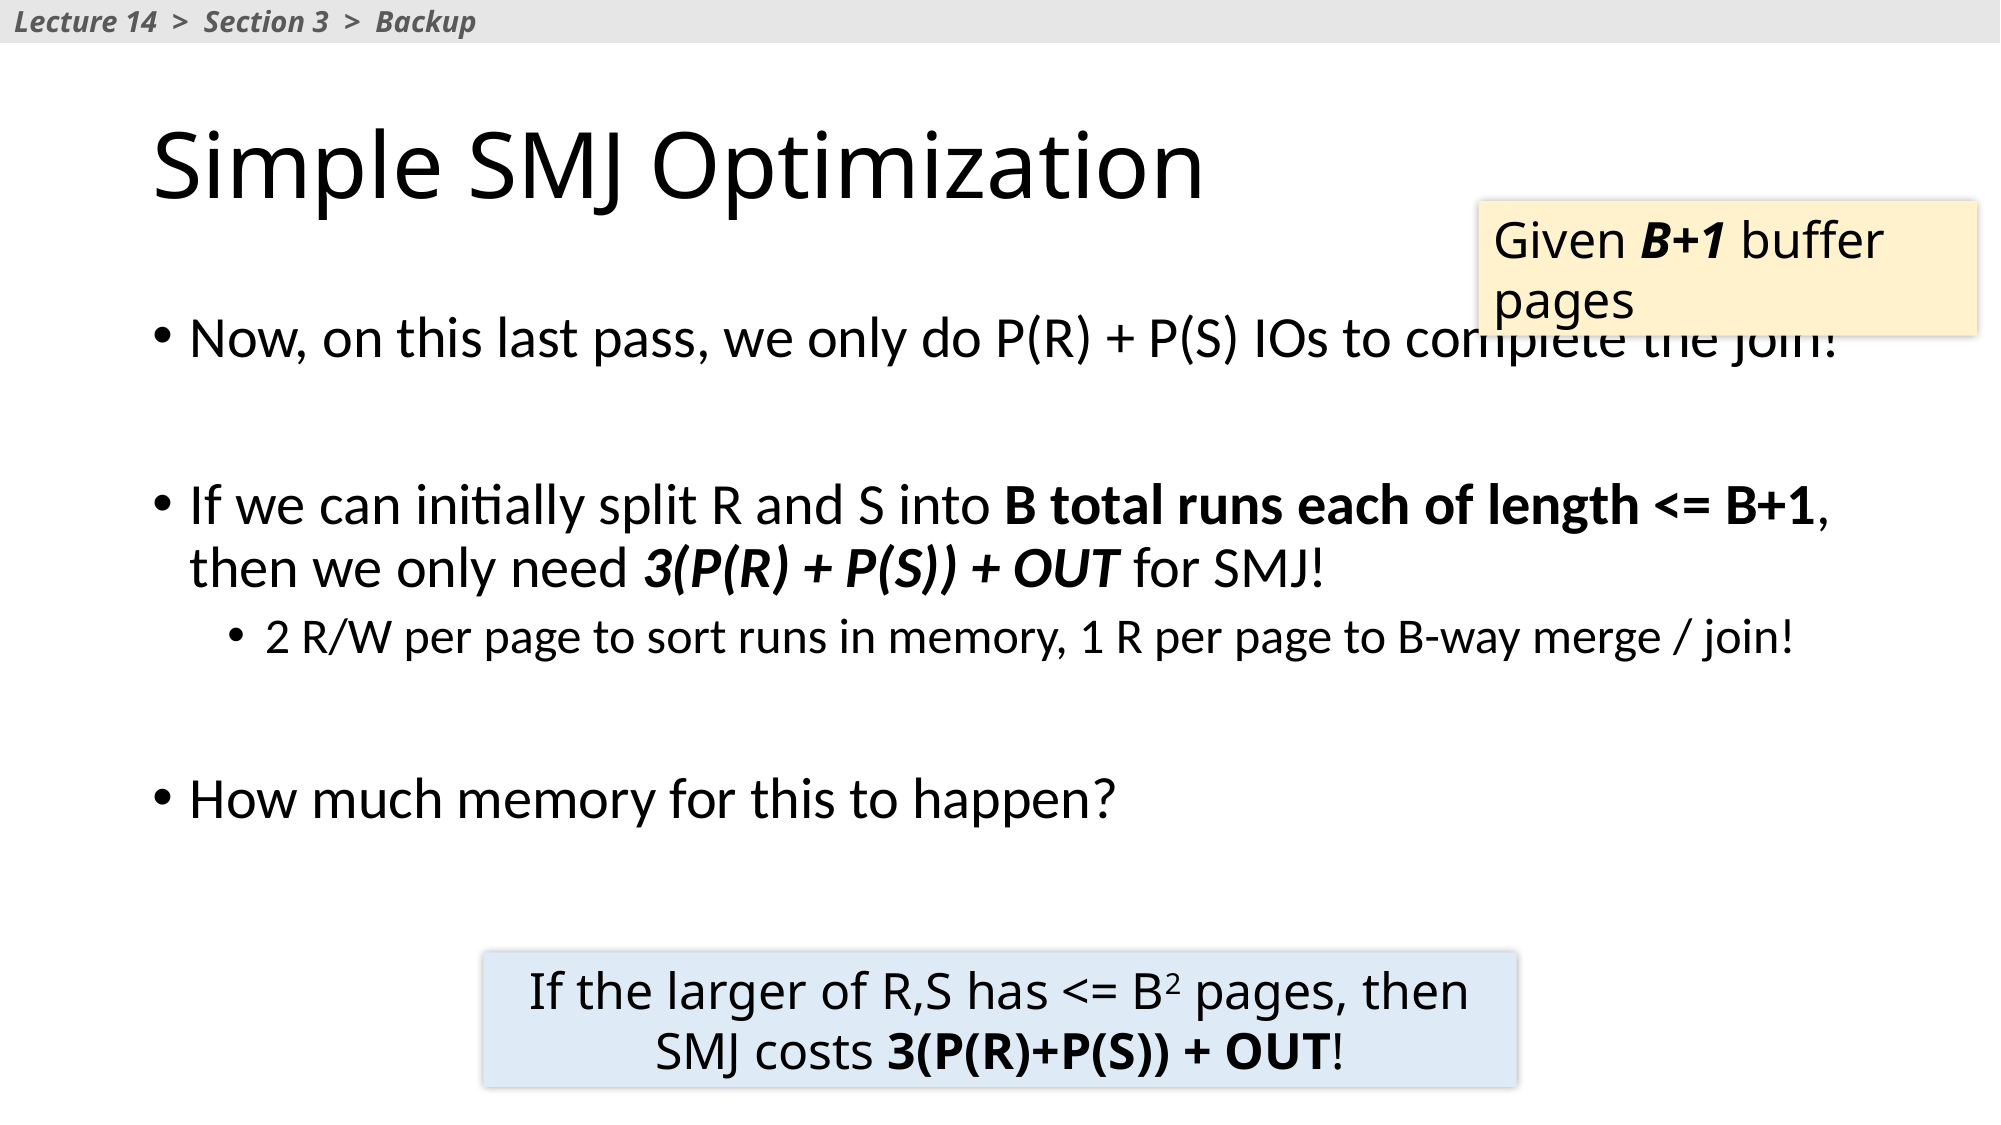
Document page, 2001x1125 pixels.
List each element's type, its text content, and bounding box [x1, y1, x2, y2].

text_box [0, 0, 2000, 47]
title Simple SMJ Optimization [137, 59, 1863, 278]
text_box If the larger of R,S has <= B2 pages, then SMJ costs 3(P(R)+P(S)) + OUT! [483, 952, 1517, 1087]
text_box Given B+1 buffer pages [1478, 201, 1978, 336]
